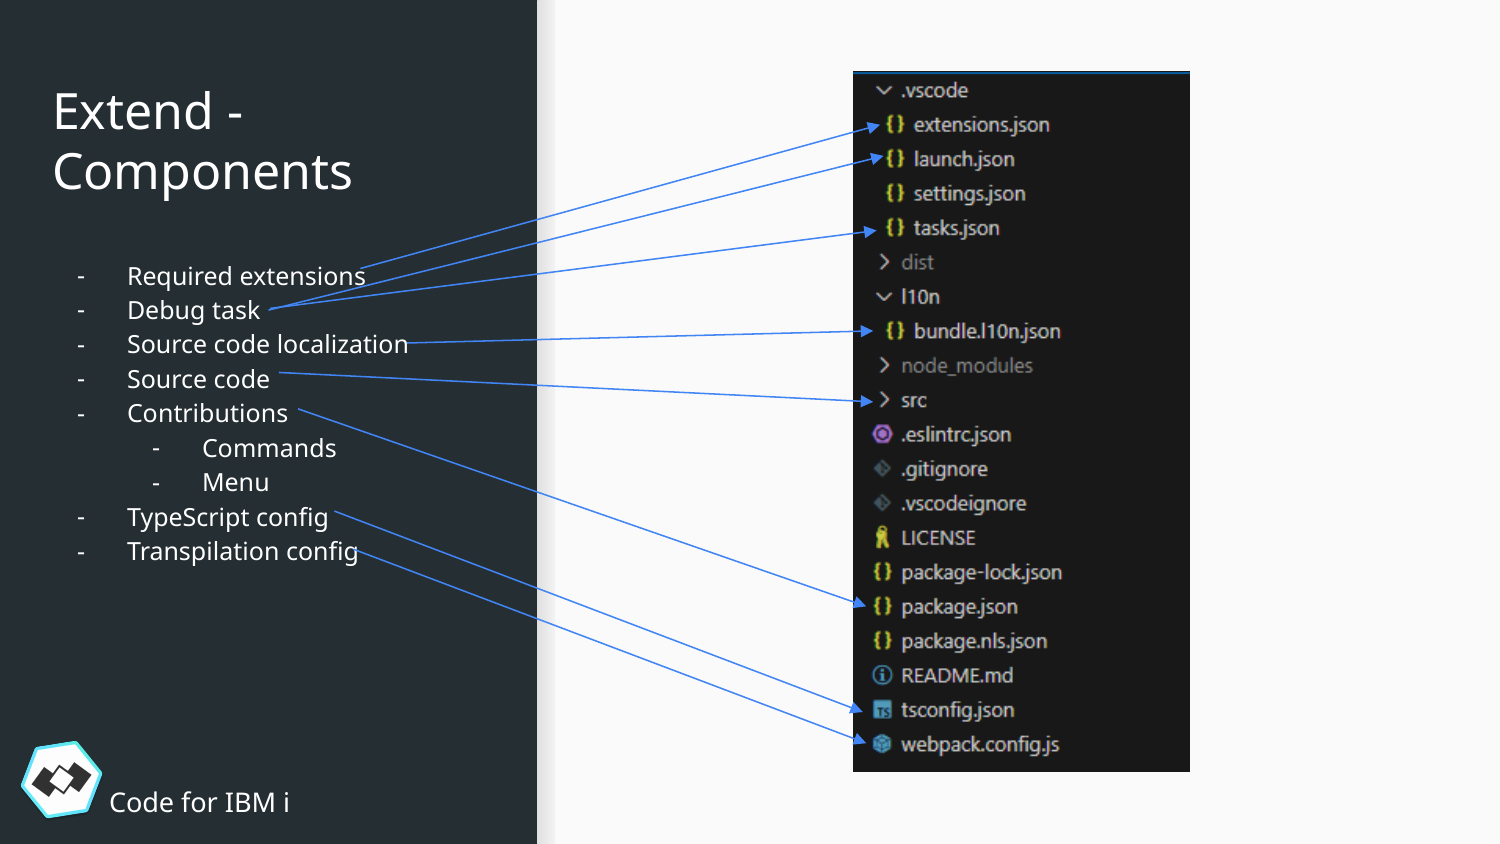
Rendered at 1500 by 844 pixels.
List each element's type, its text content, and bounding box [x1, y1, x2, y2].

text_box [269, 230, 877, 309]
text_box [406, 330, 874, 344]
picture [16, 734, 107, 825]
picture [853, 71, 1190, 773]
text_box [297, 408, 867, 607]
title Extend - Components [37, 58, 498, 216]
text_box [278, 372, 874, 403]
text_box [268, 155, 884, 311]
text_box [334, 510, 863, 713]
list Required extensions Debug task Source code localization Source code Contributions Commands Menu TypeScript config Transpilation config [37, 240, 498, 760]
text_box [353, 548, 867, 744]
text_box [360, 124, 881, 154]
